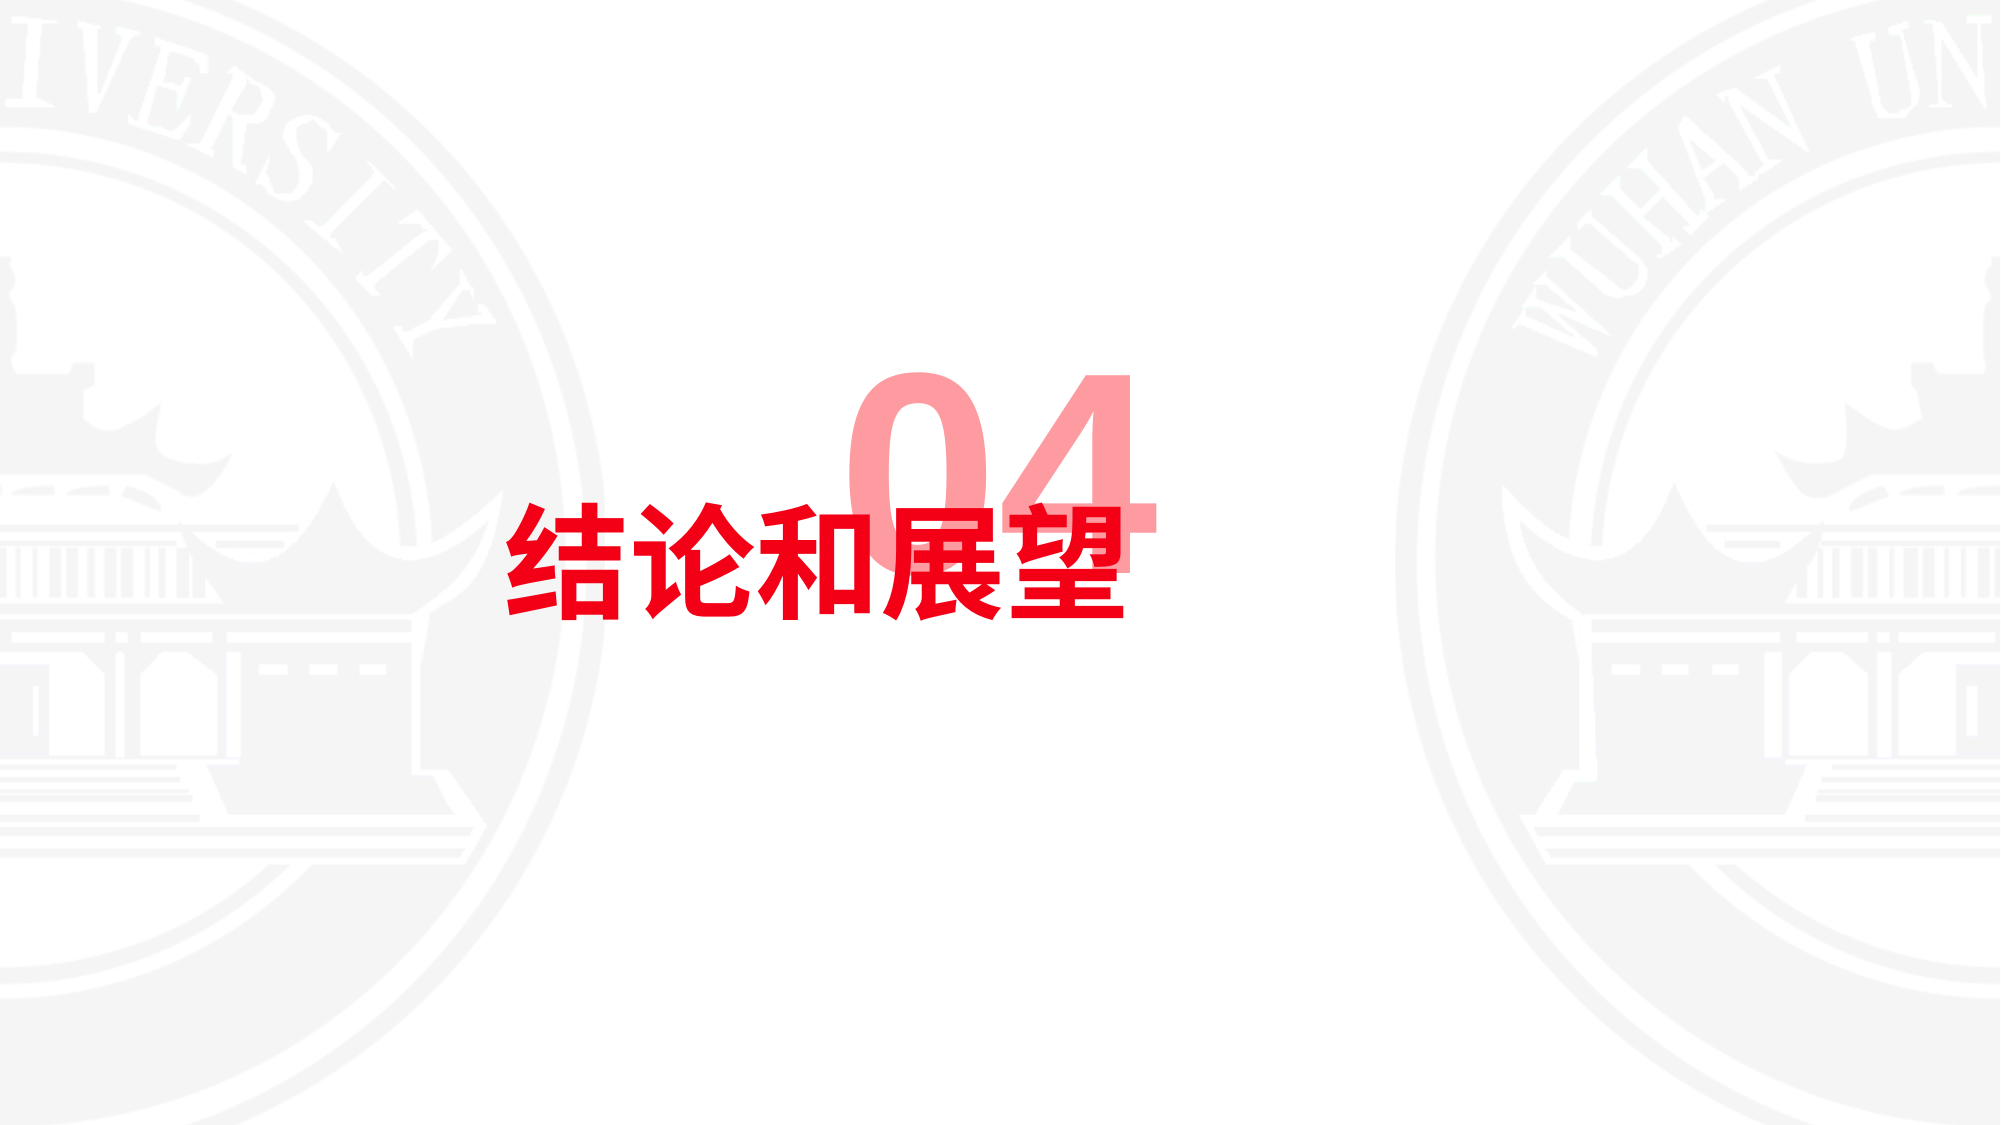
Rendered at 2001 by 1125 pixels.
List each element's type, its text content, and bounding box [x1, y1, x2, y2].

text_box 结论和展望 [505, 496, 1495, 642]
text_box 04 [838, 278, 1174, 496]
